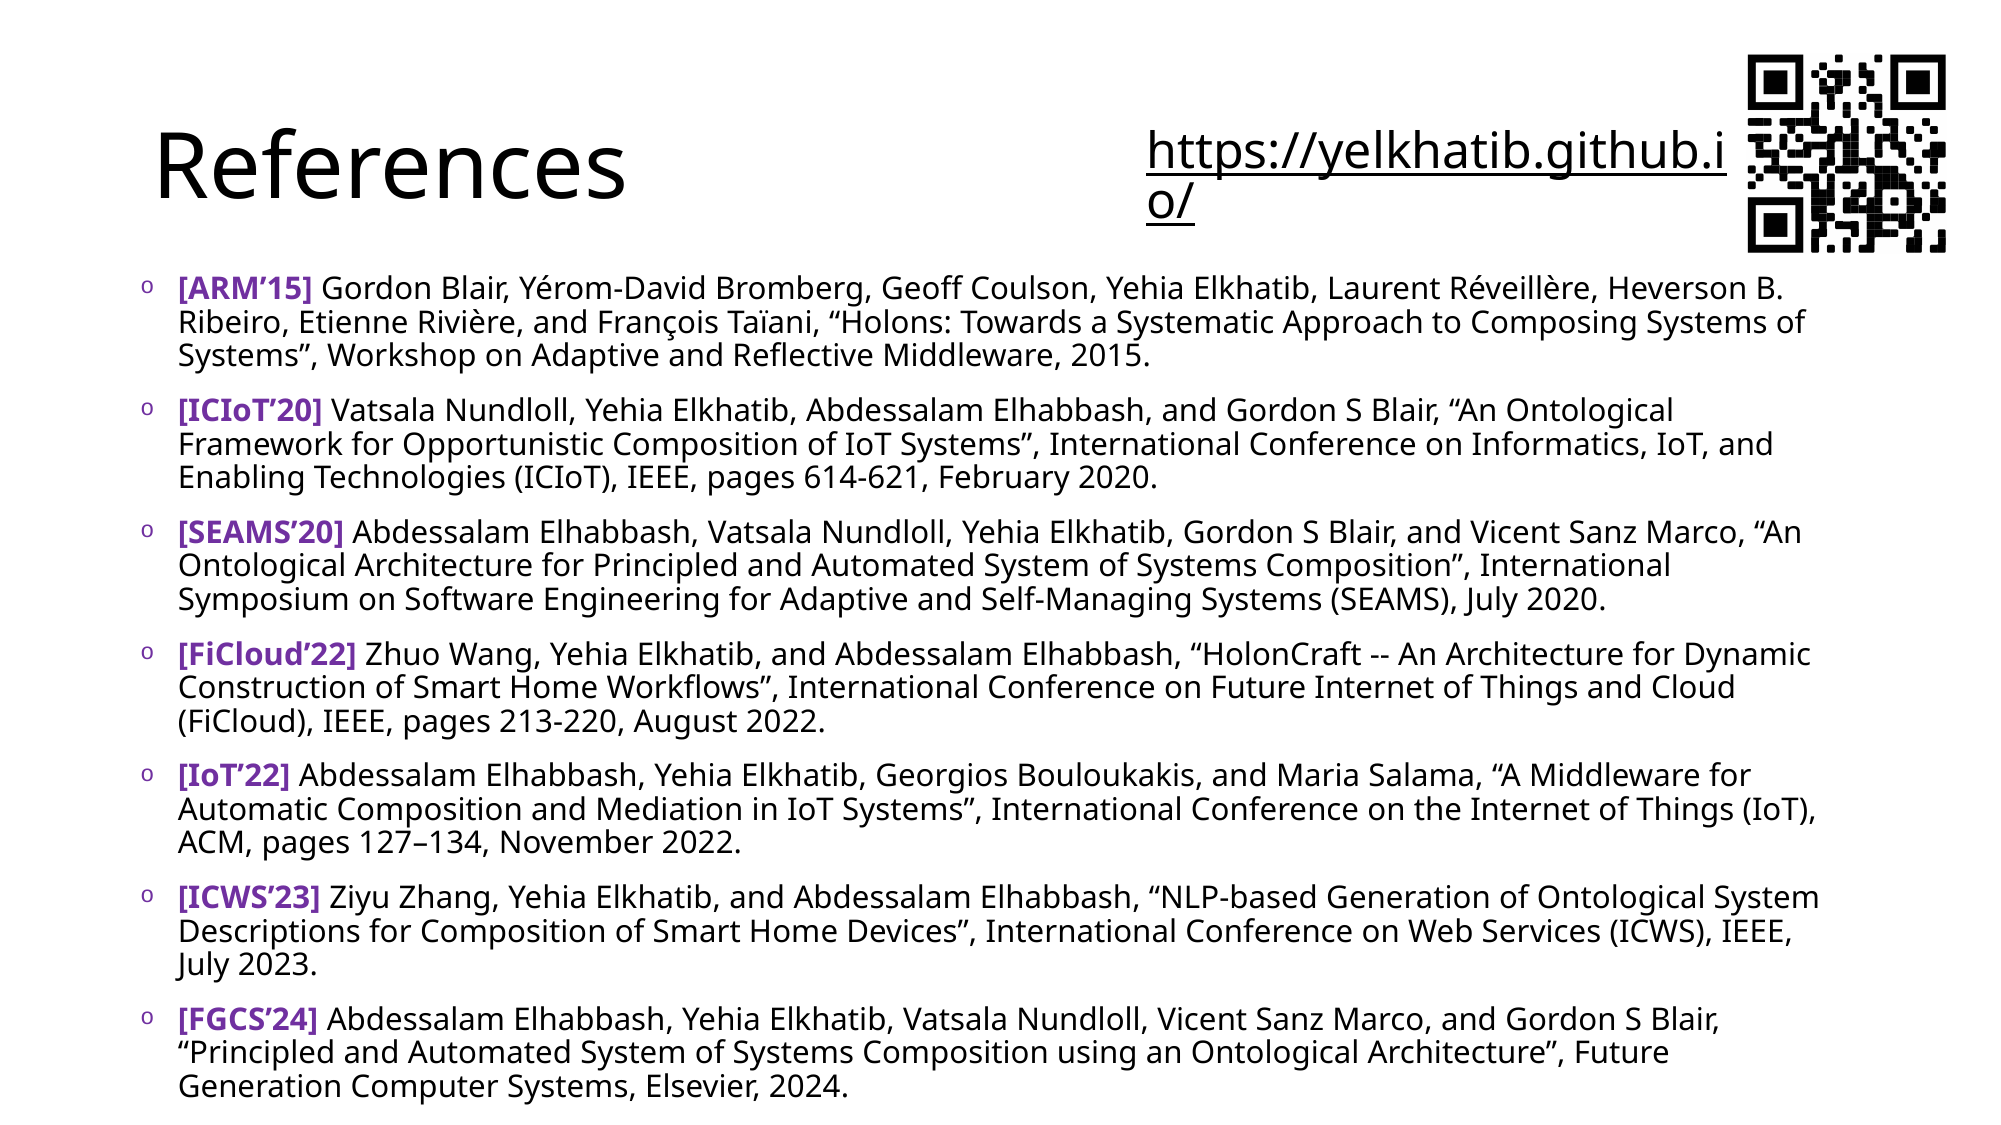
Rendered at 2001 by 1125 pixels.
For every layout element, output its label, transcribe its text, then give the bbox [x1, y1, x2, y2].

text_box References [137, 59, 1863, 278]
text_box https://yelkhatib.github.io/ [1131, 111, 1746, 255]
list [ARM’15] Gordon Blair, Yérom-David Bromberg, Geoff Coulson, Yehia Elkhatib, Laurent Réveillère, Heverson B. Ribeiro, Etienne Rivière, and François Taïani, “Holons: Towards a Systematic Approach to Composing Systems of Systems”, Workshop on Adaptive and Reflective Middleware, 2015. [ICIoT’20] Vatsala Nundloll, Yehia Elkhatib, Abdessalam Elhabbash, and Gordon S Blair, “An Ontological Framework for Opportunistic Composition of IoT Systems”, International Conference on Informatics, IoT, and Enabling Technologies (ICIoT), IEEE, pages 614-621, February 2020. [SEAMS’20] Abdessalam Elhabbash, Vatsala Nundloll, Yehia Elkhatib, Gordon S Blair, and Vicent Sanz Marco, “An Ontological Architecture for Principled and Automated System of Systems Composition”, International Symposium on Software Engineering for Adaptive and Self-Managing Systems (SEAMS), July 2020. [FiCloud’22] Zhuo Wang, Yehia Elkhatib, and Abdessalam Elhabbash, “HolonCraft -- An Architecture for Dynamic Construction of Smart Home Workflows”, International Conference on Future Internet of Things and Cloud (FiCloud), IEEE, pages 213-220, August 2022. [IoT’22] Abdessalam Elhabbash, Yehia Elkhatib, Georgios Bouloukakis, and Maria Salama, “A Middleware for Automatic Composition and Mediation in IoT Systems”, International Conference on the Internet of Things (IoT), ACM, pages 127–134, November 2022. [ICWS’23] Ziyu Zhang, Yehia Elkhatib, and Abdessalam Elhabbash, “NLP-based Generation of Ontological System Descriptions for Composition of Smart Home Devices”, International Conference on Web Services (ICWS), IEEE, July 2023. [FGCS’24] Abdessalam Elhabbash, Yehia Elkhatib, Vatsala Nundloll, Vicent Sanz Marco, and Gordon S Blair, “Principled and Automated System of Systems Composition using an Ontological Architecture”, Future Generation Computer Systems, Elsevier, 2024. [125, 264, 1851, 1014]
picture [1746, 53, 1947, 255]
